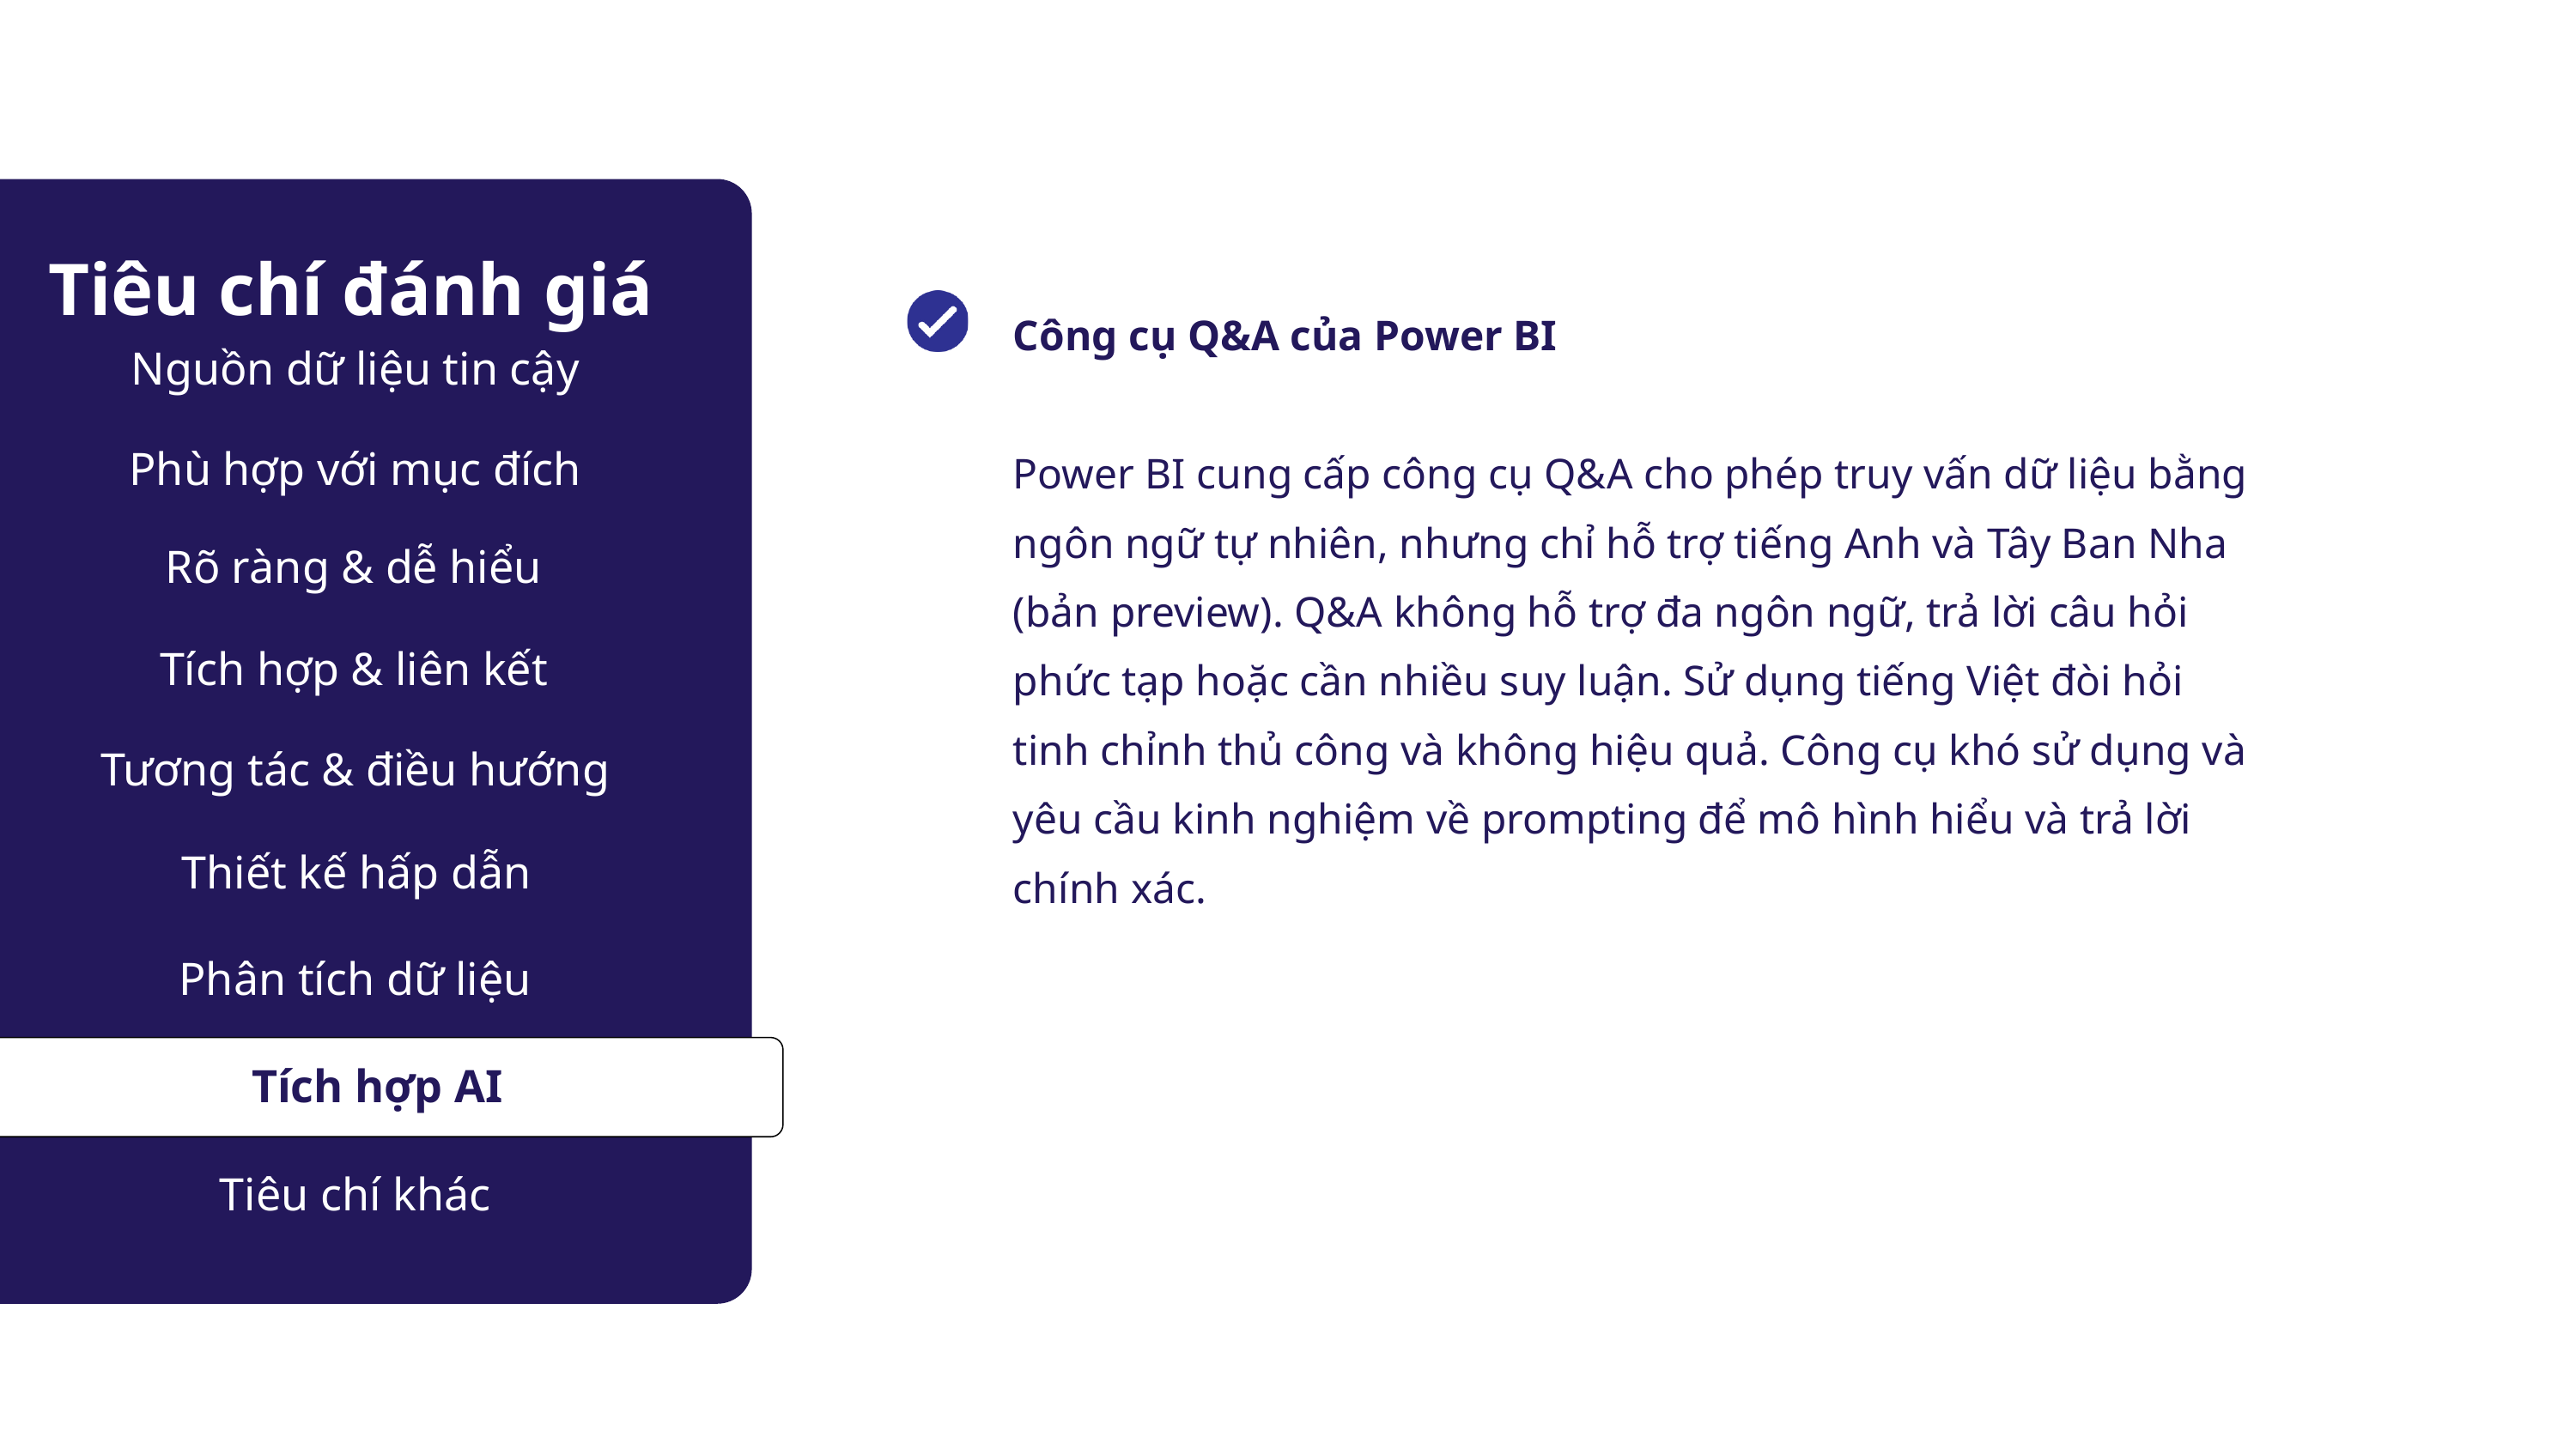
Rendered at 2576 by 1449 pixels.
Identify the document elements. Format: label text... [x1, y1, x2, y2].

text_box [71, 903, 640, 1010]
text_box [71, 1143, 640, 1246]
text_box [71, 294, 640, 399]
text_box [907, 290, 969, 352]
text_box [0, 1011, 784, 1137]
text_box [71, 698, 640, 797]
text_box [0, 158, 752, 1010]
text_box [70, 799, 642, 904]
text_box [70, 497, 637, 596]
text_box Công cụ Q&A của Power BI Power BI cung cấp công cụ Q&A cho phép truy vấn dữ liệu bằng ngôn ngữ tự nhiên, nhưng chỉ hỗ trợ tiếng Anh và Tây Ban Nha (bản preview). Q&A không hỗ trợ đa ngôn ngữ, trả lời câu hỏi phức tạp hoặc cần nhiều suy luận. Sử dụng tiếng Việt đòi hỏi tinh chỉnh thủ công và không hiệu quả. Công cụ khó sử dụng và yêu cầu kinh nghiệm về prompting để mô hình hiểu và trả lời chính xác. [1012, 289, 2261, 912]
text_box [71, 399, 640, 500]
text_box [70, 597, 637, 698]
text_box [0, 1143, 752, 1304]
